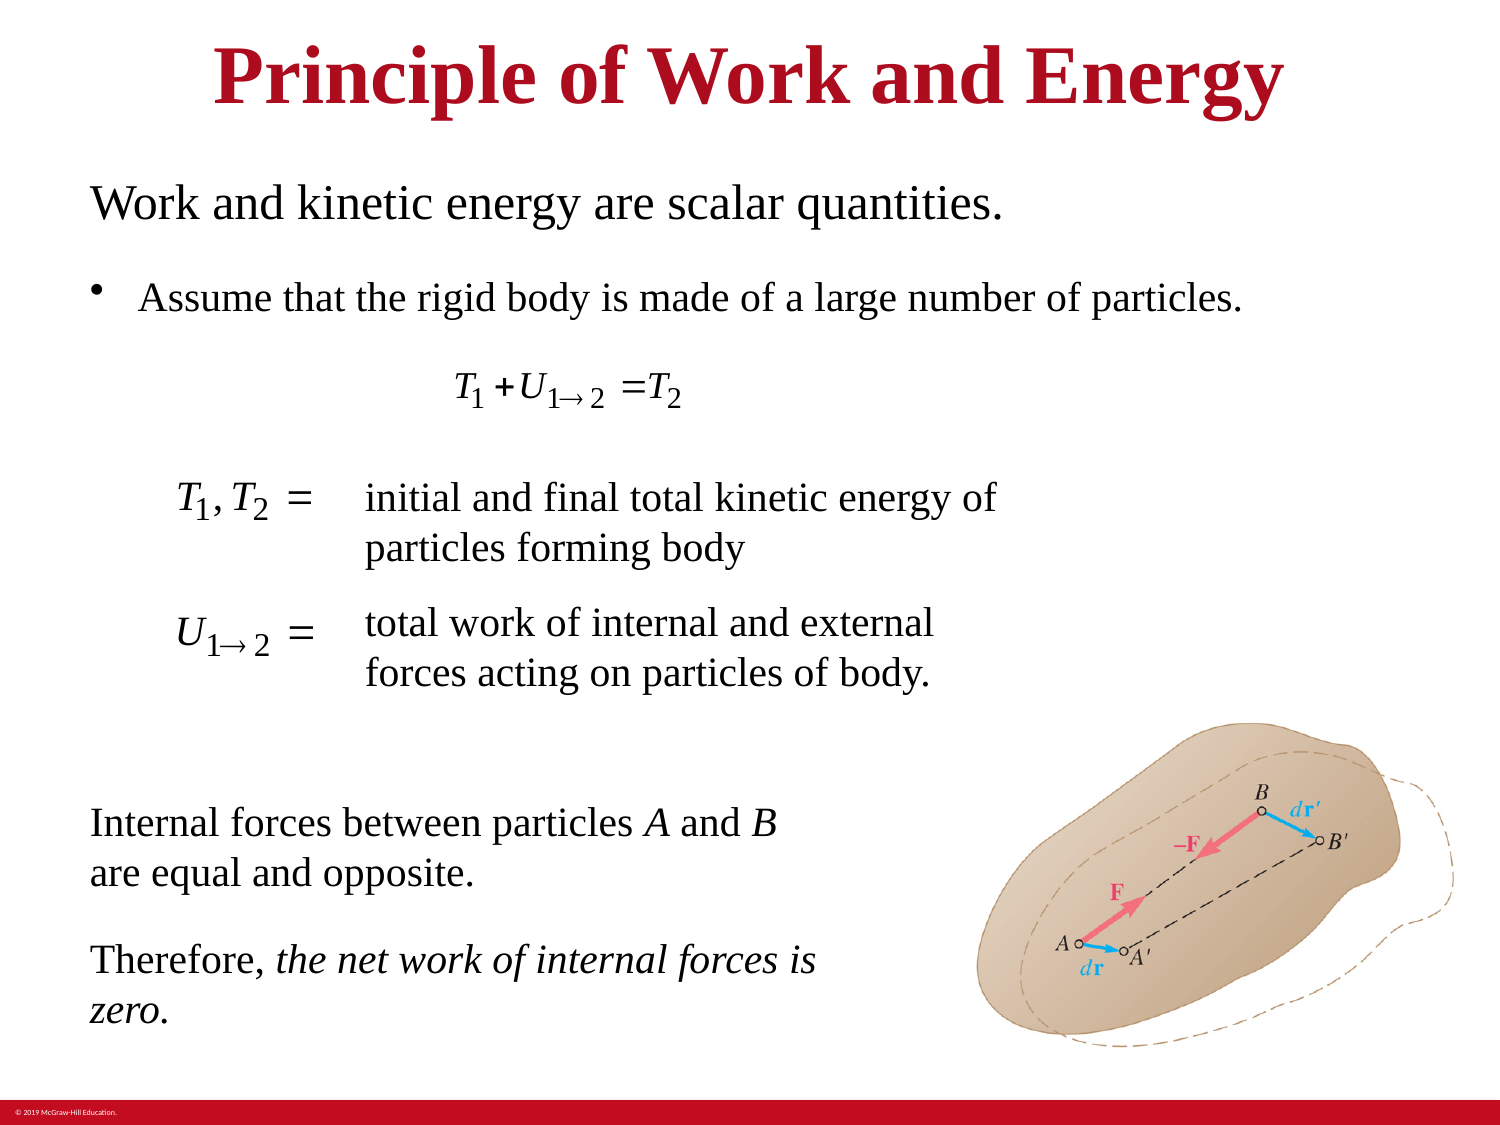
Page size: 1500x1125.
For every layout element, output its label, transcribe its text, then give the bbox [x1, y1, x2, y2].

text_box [174, 472, 311, 526]
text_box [452, 364, 686, 415]
list initial and final total kinetic energy of particles forming body total work of internal and external forces acting on particles of body. [350, 462, 1025, 706]
title Principle of Work and Energy [75, 12, 1425, 123]
list Therefore, the net work of internal forces is zero. [75, 924, 850, 1038]
list Work and kinetic energy are scalar quantities. [75, 162, 1075, 238]
list Internal forces between particles A and B are equal and opposite. [75, 787, 850, 901]
picture [974, 720, 1454, 1048]
list Assume that the rigid body is made of a large number of particles. [75, 262, 1438, 338]
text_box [174, 608, 313, 663]
